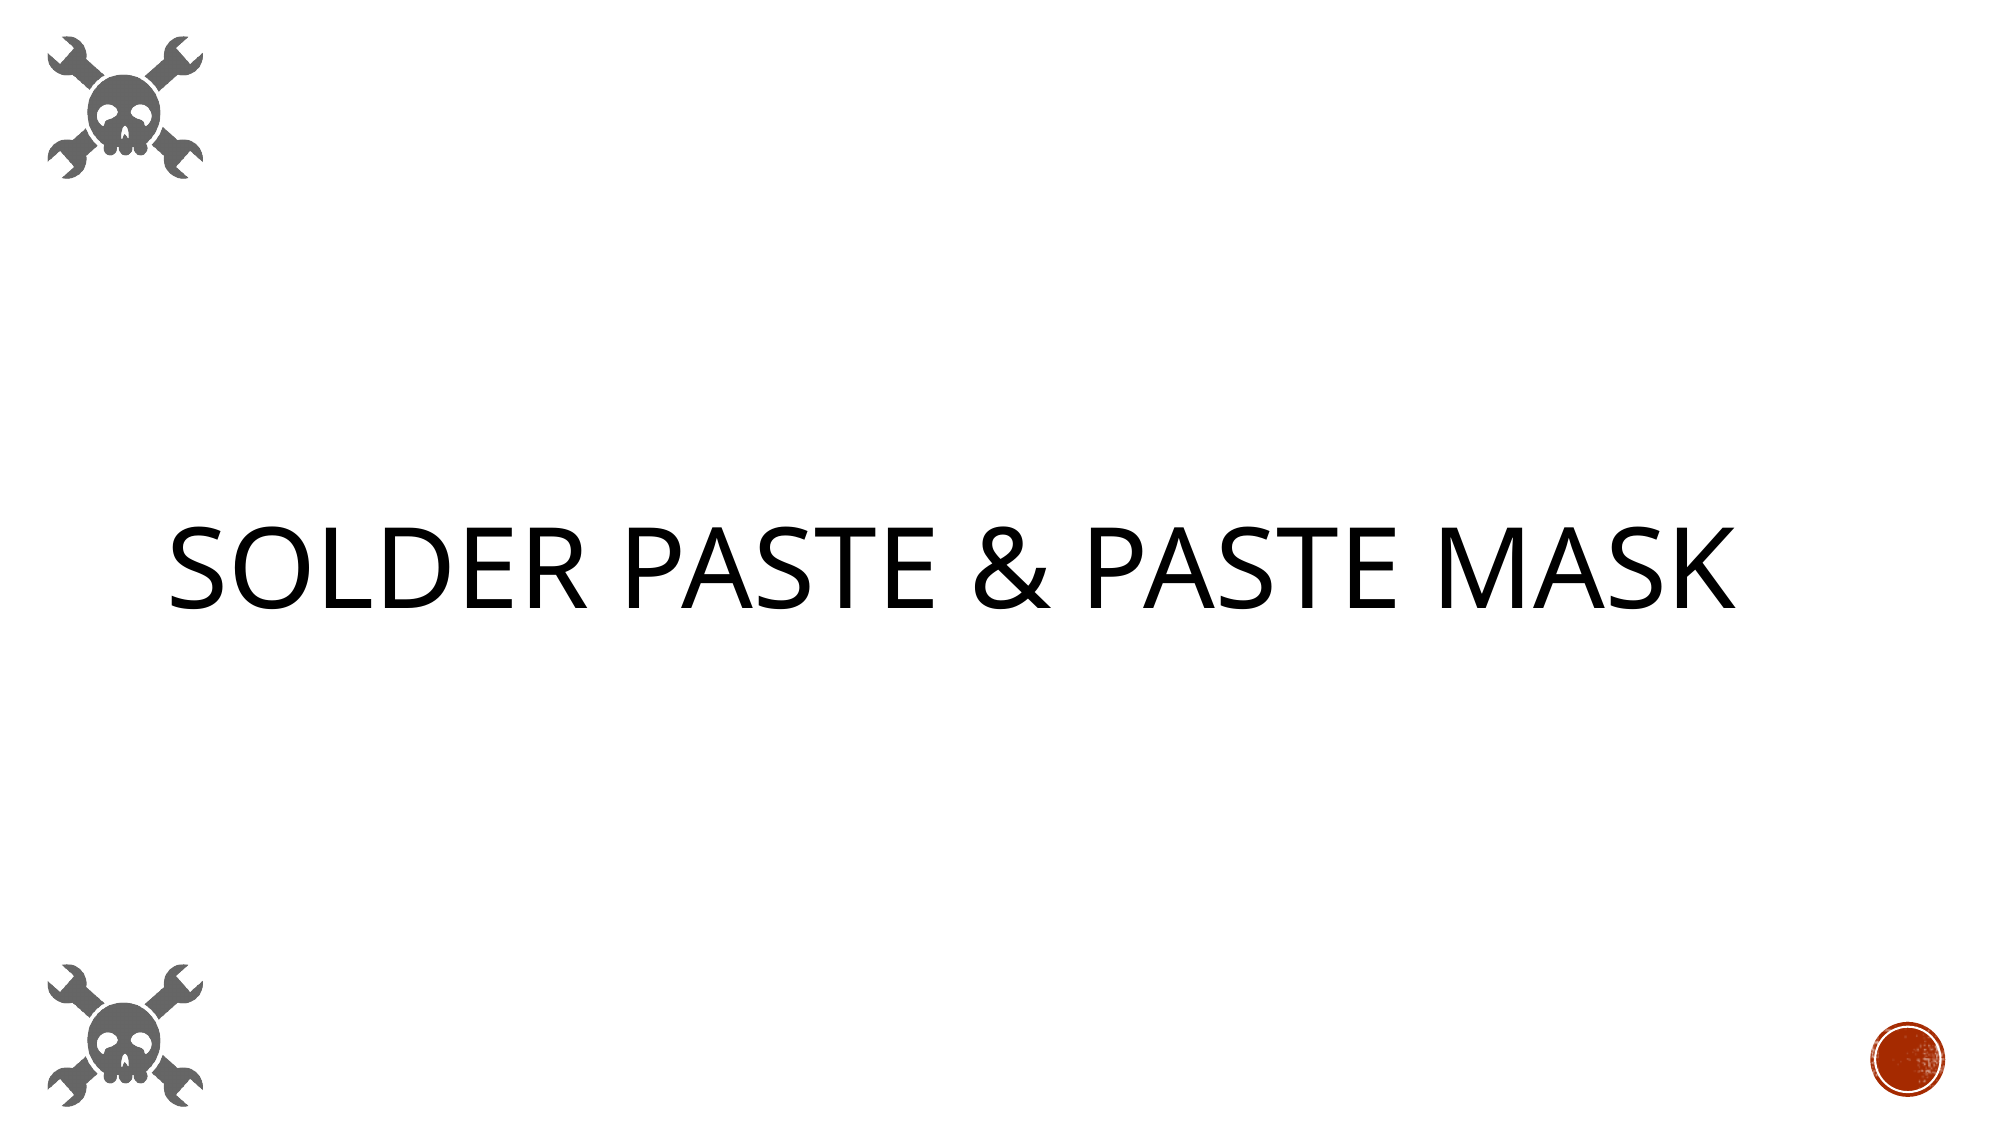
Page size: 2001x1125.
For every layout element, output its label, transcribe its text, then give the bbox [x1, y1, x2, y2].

picture [44, 33, 209, 183]
picture [44, 961, 209, 1111]
title Solder Paste & Paste Mask [126, 440, 1777, 705]
